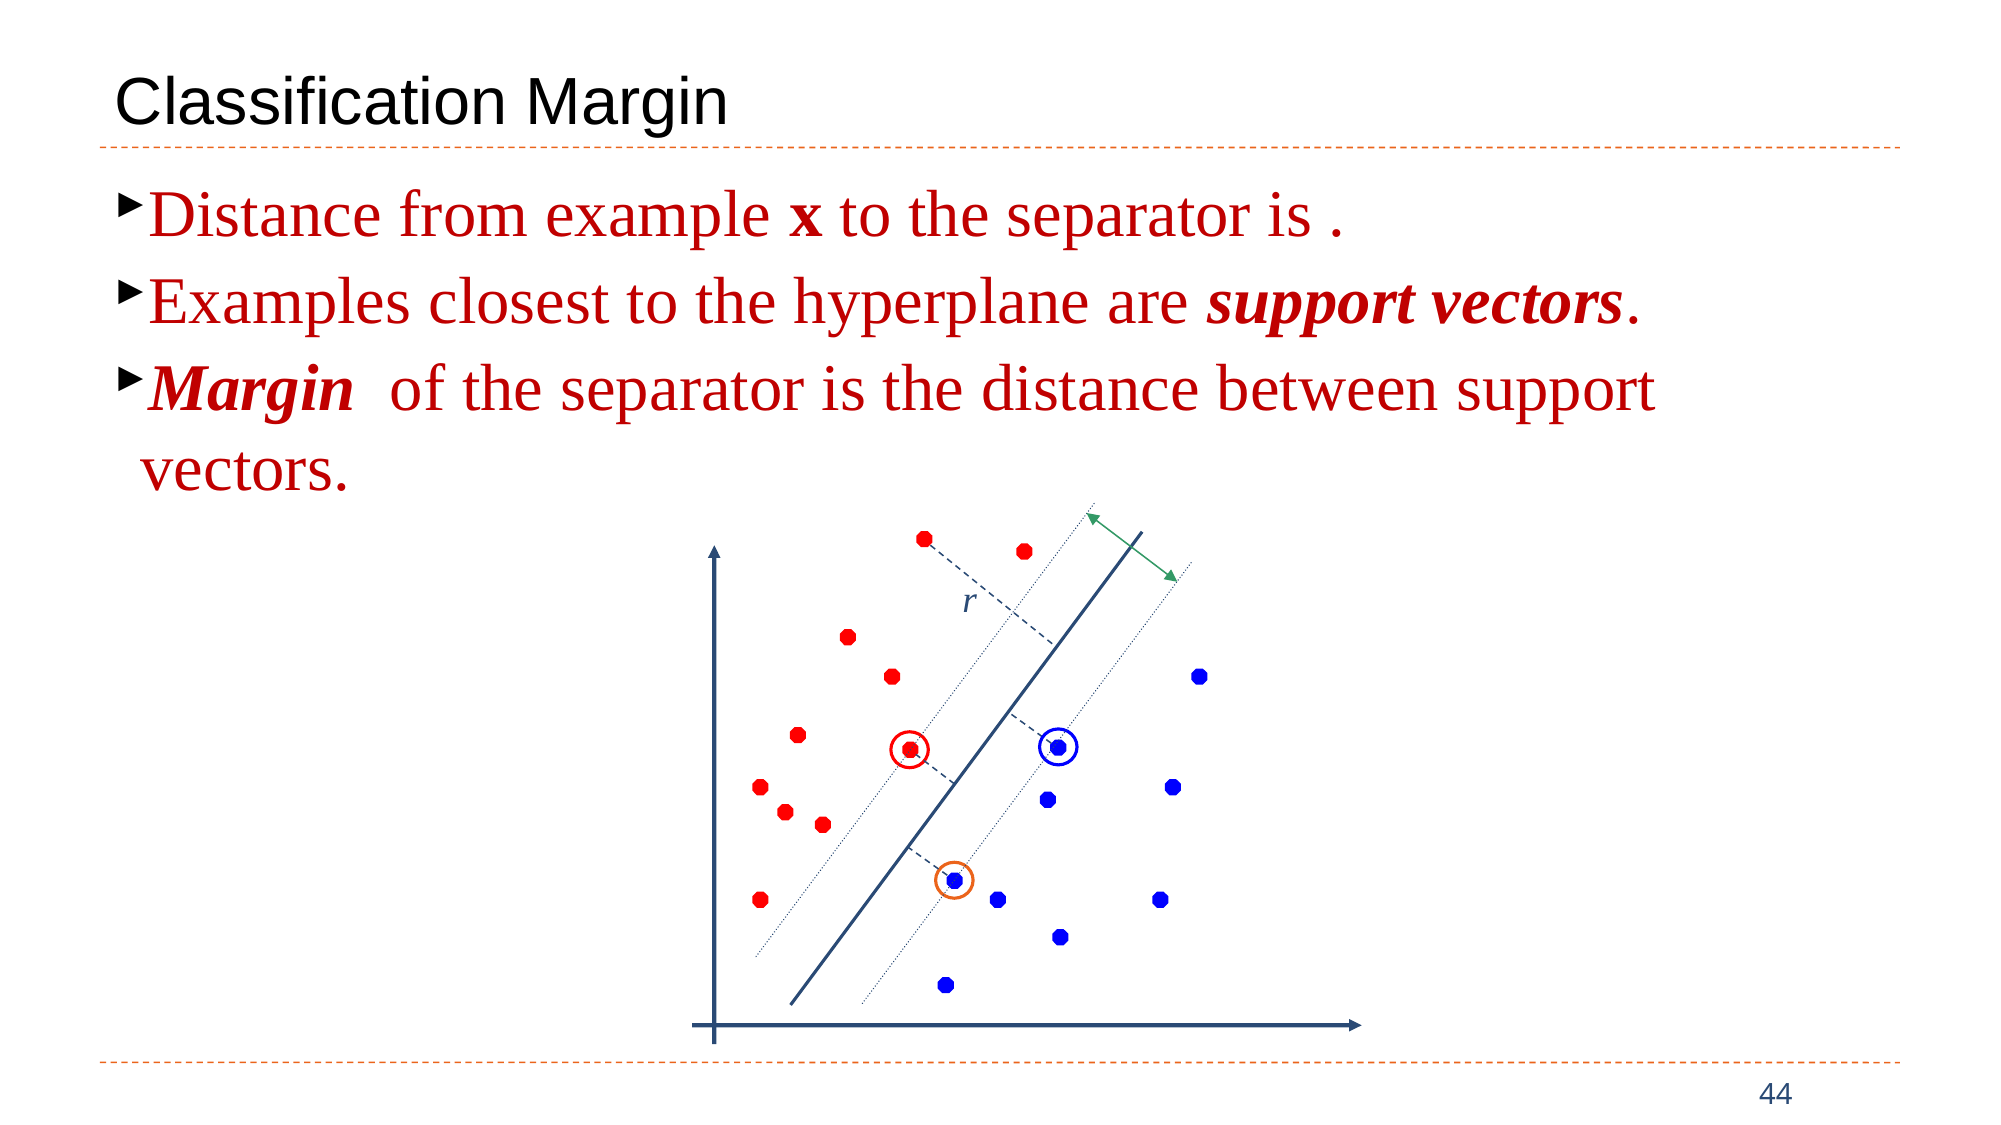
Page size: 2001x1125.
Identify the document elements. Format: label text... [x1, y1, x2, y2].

text_box [890, 731, 929, 768]
text_box [1053, 929, 1068, 945]
title Classification Margin [99, 24, 1900, 146]
text_box [753, 779, 768, 795]
text_box [1086, 513, 1178, 582]
text_box [815, 817, 831, 833]
text_box [778, 804, 793, 820]
text_box r [947, 567, 1029, 628]
text_box [1192, 669, 1207, 684]
text_box [708, 545, 721, 1025]
text_box [692, 1019, 1362, 1032]
text_box [1017, 544, 1032, 559]
text_box [917, 531, 932, 547]
text_box [790, 727, 806, 743]
text_box [938, 977, 954, 993]
text_box [884, 669, 900, 684]
text_box [1039, 728, 1078, 765]
text_box [990, 892, 1006, 908]
text_box [1153, 892, 1168, 908]
text_box [935, 862, 974, 899]
text_box [840, 629, 856, 645]
text_box [1165, 779, 1181, 795]
text_box [1040, 792, 1056, 808]
text_box [753, 892, 768, 908]
